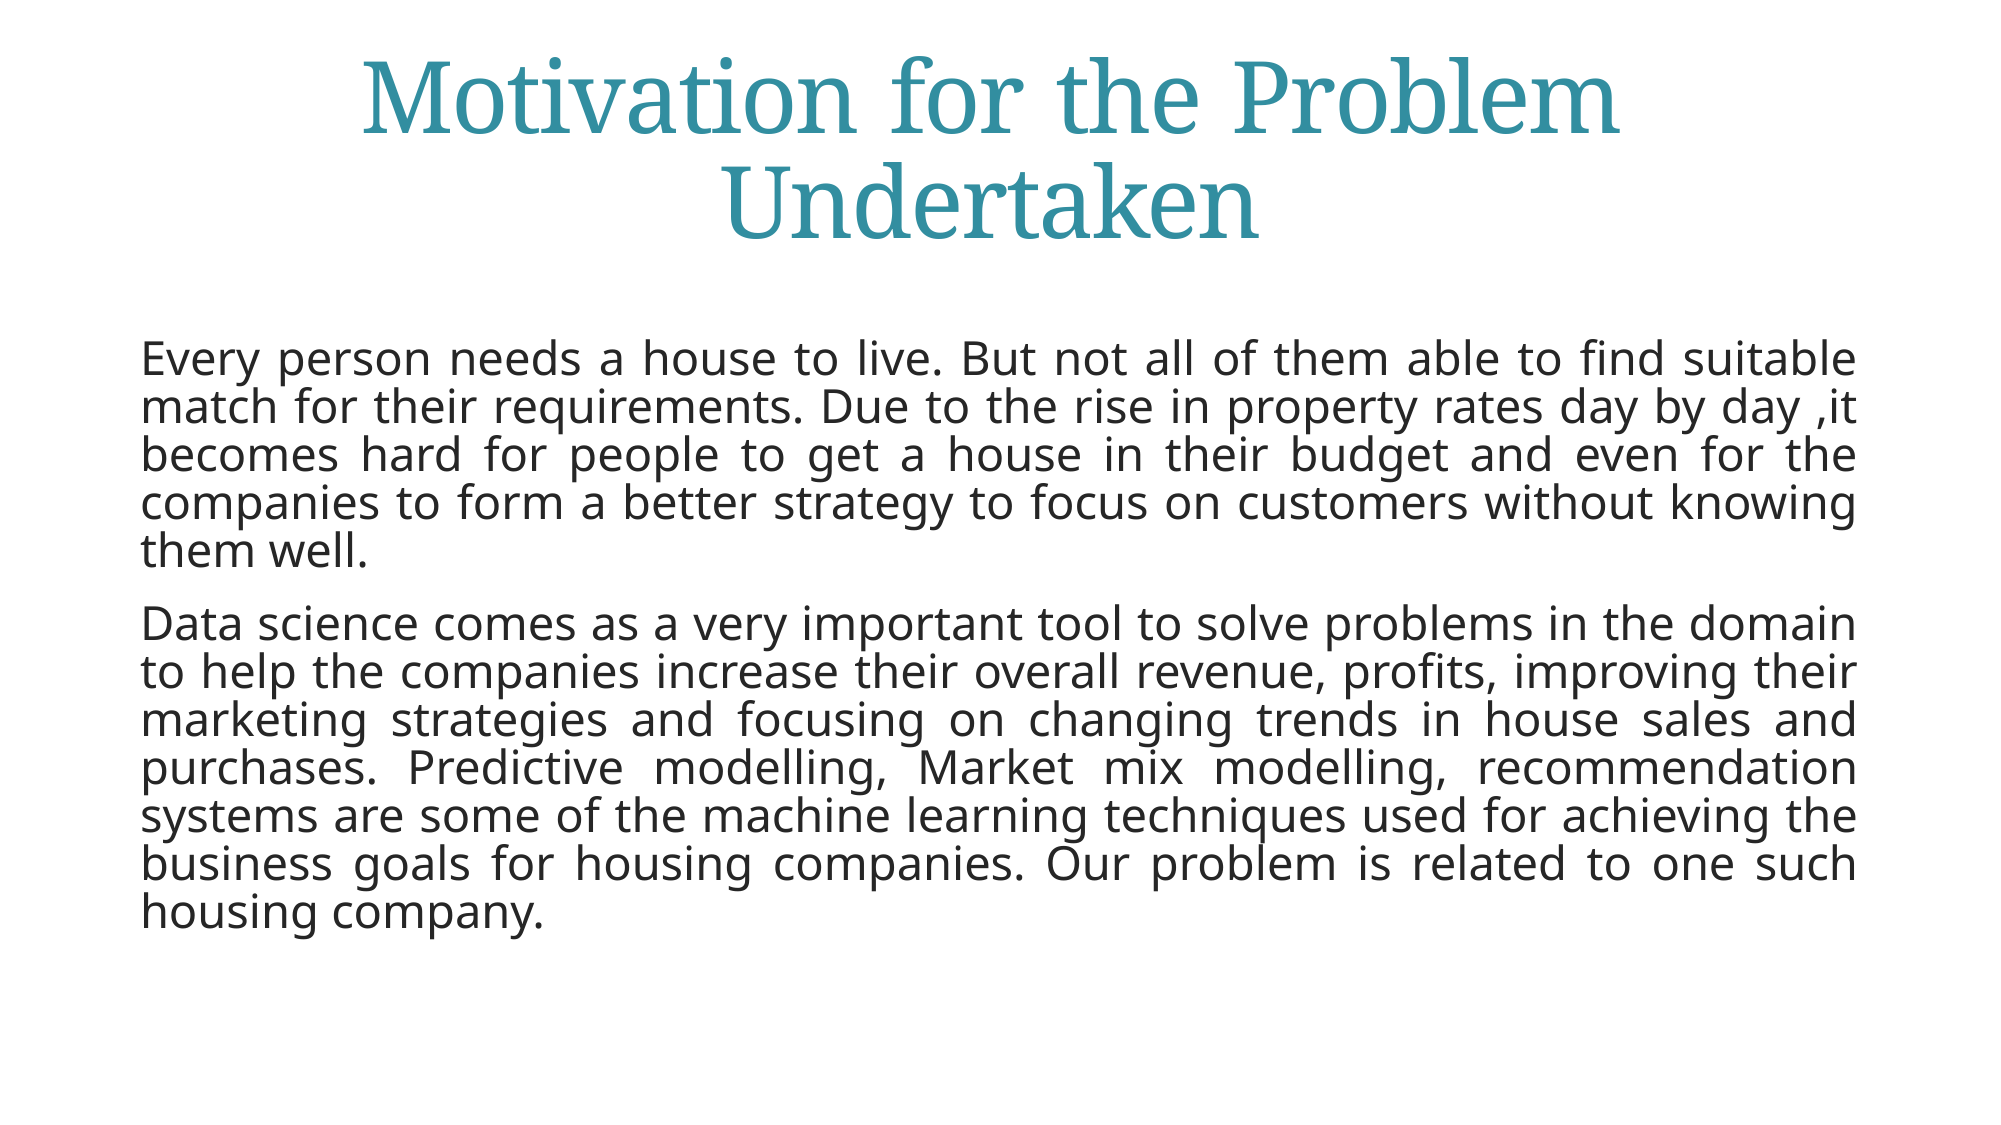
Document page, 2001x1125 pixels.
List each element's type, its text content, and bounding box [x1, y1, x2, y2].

list Every person needs a house to live. But not all of them able to find suitable match for their requirements. Due to the rise in property rates day by day ,it becomes hard for people to get a house in their budget and even for the companies to form a better strategy to focus on customers without knowing them well. Data science comes as a very important tool to solve problems in the domain to help the companies increase their overall revenue, profits, improving their marketing strategies and focusing on changing trends in house sales and purchases. Predictive modelling, Market mix modelling, recommendation systems are some of the machine learning techniques used for achieving the business goals for housing companies. Our problem is related to one such housing company. [111, 329, 1876, 948]
title Motivation for the Problem Undertaken [107, 81, 1875, 354]
